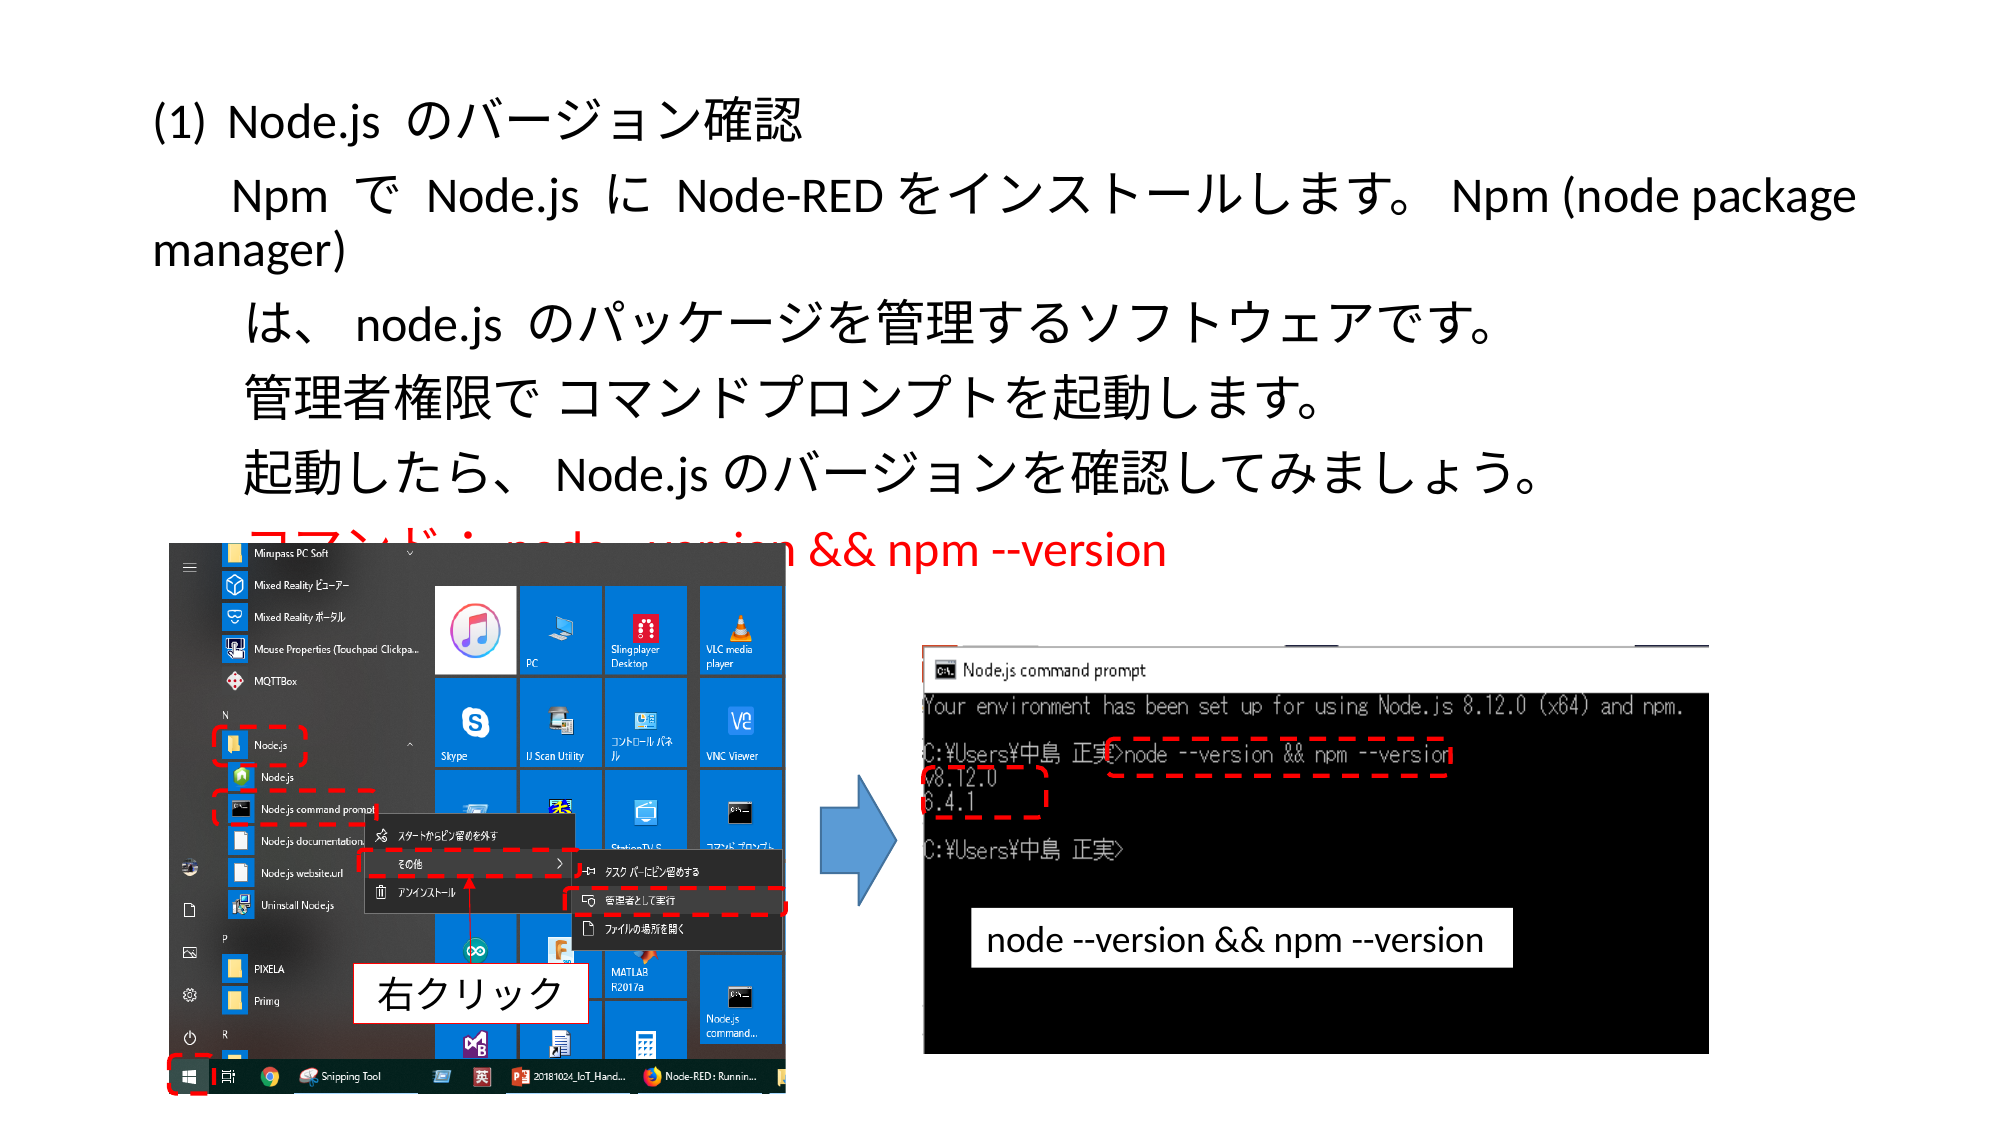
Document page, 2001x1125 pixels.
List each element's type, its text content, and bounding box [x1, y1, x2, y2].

text_box [819, 774, 898, 907]
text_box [169, 543, 786, 1094]
text_box Node.js のバージョン確認 Npm で Node.js に Node-REDをインストールします。Npm (node package manager) は、node.js のパッケージを管理するソフトウェアです。 管理者権限で コマンドプロンプトを起動します。 起動したら、Node.jsのバージョンを確認してみましょう。 コマンド：node --version && npm --version [137, 87, 1946, 769]
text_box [911, 645, 1709, 1054]
